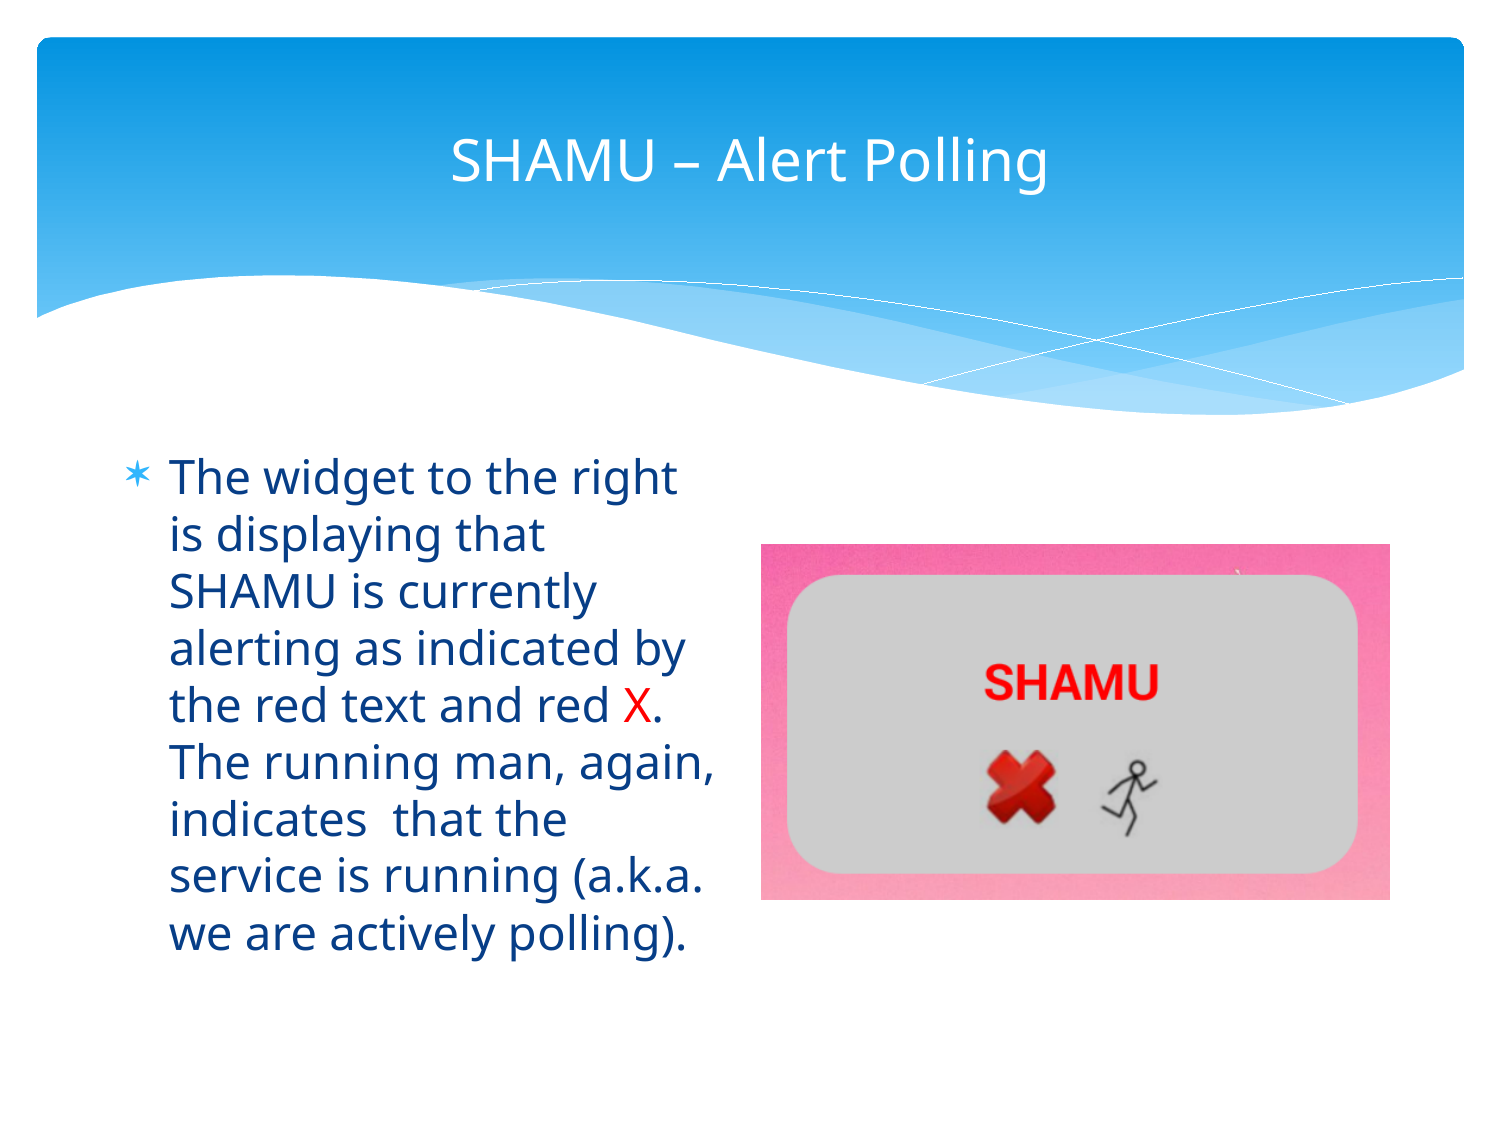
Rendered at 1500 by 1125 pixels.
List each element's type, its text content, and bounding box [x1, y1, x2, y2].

title SHAMU – Alert Polling [75, 55, 1425, 261]
list The widget to the right is displaying that SHAMU is currently alerting as indicated by the red text and red X. The running man, again, indicates that the service is running (a.k.a. we are actively polling). [111, 439, 738, 1005]
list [761, 544, 1390, 900]
